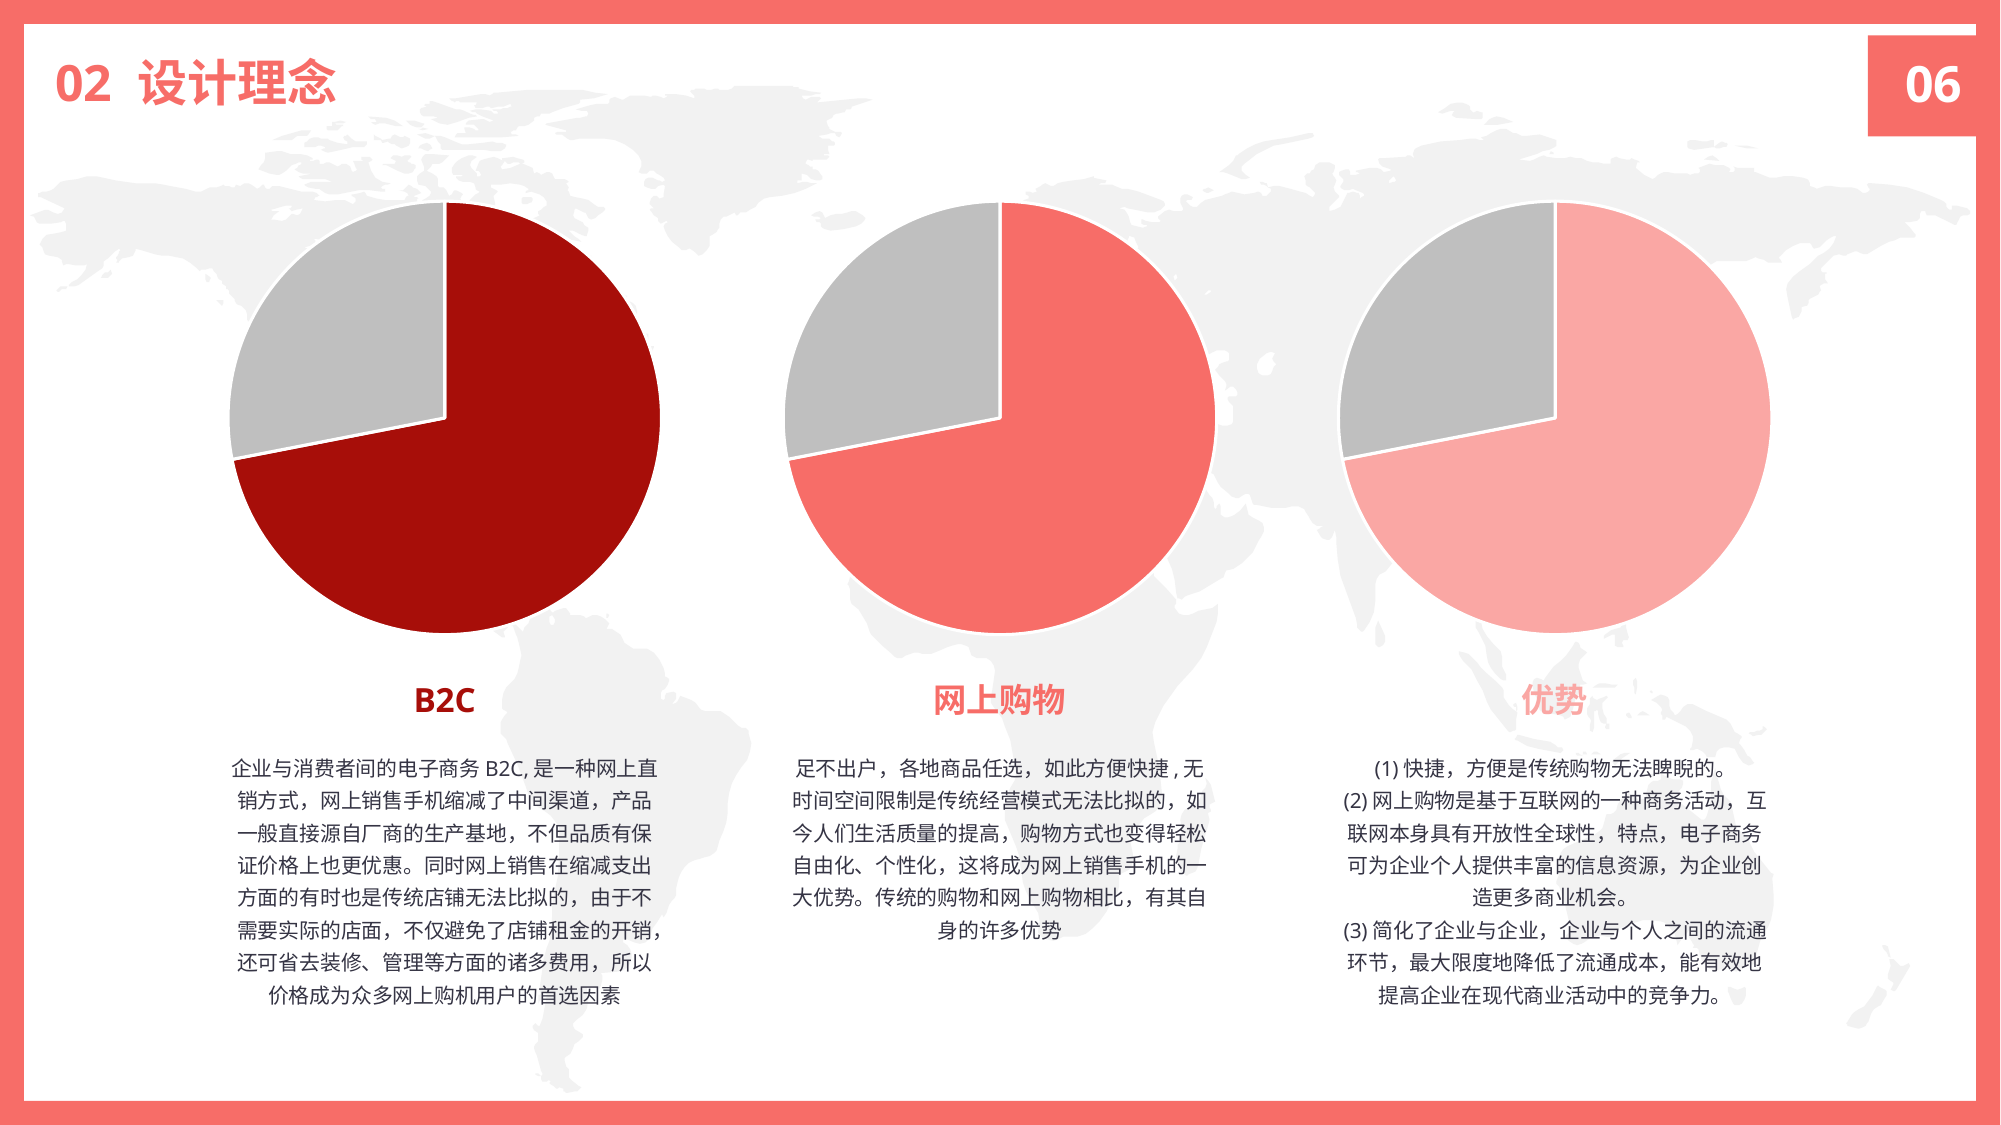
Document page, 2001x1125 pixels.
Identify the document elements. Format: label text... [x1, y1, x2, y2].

list 02 设计理念 [40, 41, 910, 130]
chart [1326, 192, 1784, 644]
text_box 企业与消费者间的电子商务B2C,是一种网上直销方式，网上销售手机缩减了中间渠道，产品一般直接源自厂商的生产基地，不但品质有保证价格上也更优惠。同时网上销售在缩减支出方面的有时也是传统店铺无法比拟的，由于不需要实际的店面，不仅避免了店铺租金的开销，还可省去装修、管理等方面的诸多费用，所以价格成为众多网上购机用户的首选因素 [216, 740, 674, 1015]
chart [771, 192, 1229, 644]
list 06 [1867, 35, 2000, 137]
text_box 优势 [1506, 660, 1604, 727]
text_box (1)快捷，方便是传统购物无法睥睨的。 (2)网上购物是基于互联网的一种商务活动，互联网本身具有开放性全球性，特点，电子商务可为企业个人提供丰富的信息资源，为企业创造更多商业机会。 (3)简化了企业与企业，企业与个人之间的流通环节，最大限度地降低了流通成本，能有效地提高企业在现代商业活动中的竞争力。 [1326, 740, 1784, 1047]
text_box 网上购物 [918, 660, 1082, 727]
text_box B2C [398, 660, 491, 727]
text_box 足不出户，各地商品任选，如此方便快捷,无时间空间限制是传统经营模式无法比拟的，如今人们生活质量的提高，购物方式也变得轻松自由化、个性化，这将成为网上销售手机的一大优势。传统的购物和网上购物相比，有其自身的许多优势 [771, 740, 1229, 950]
chart [216, 192, 674, 644]
